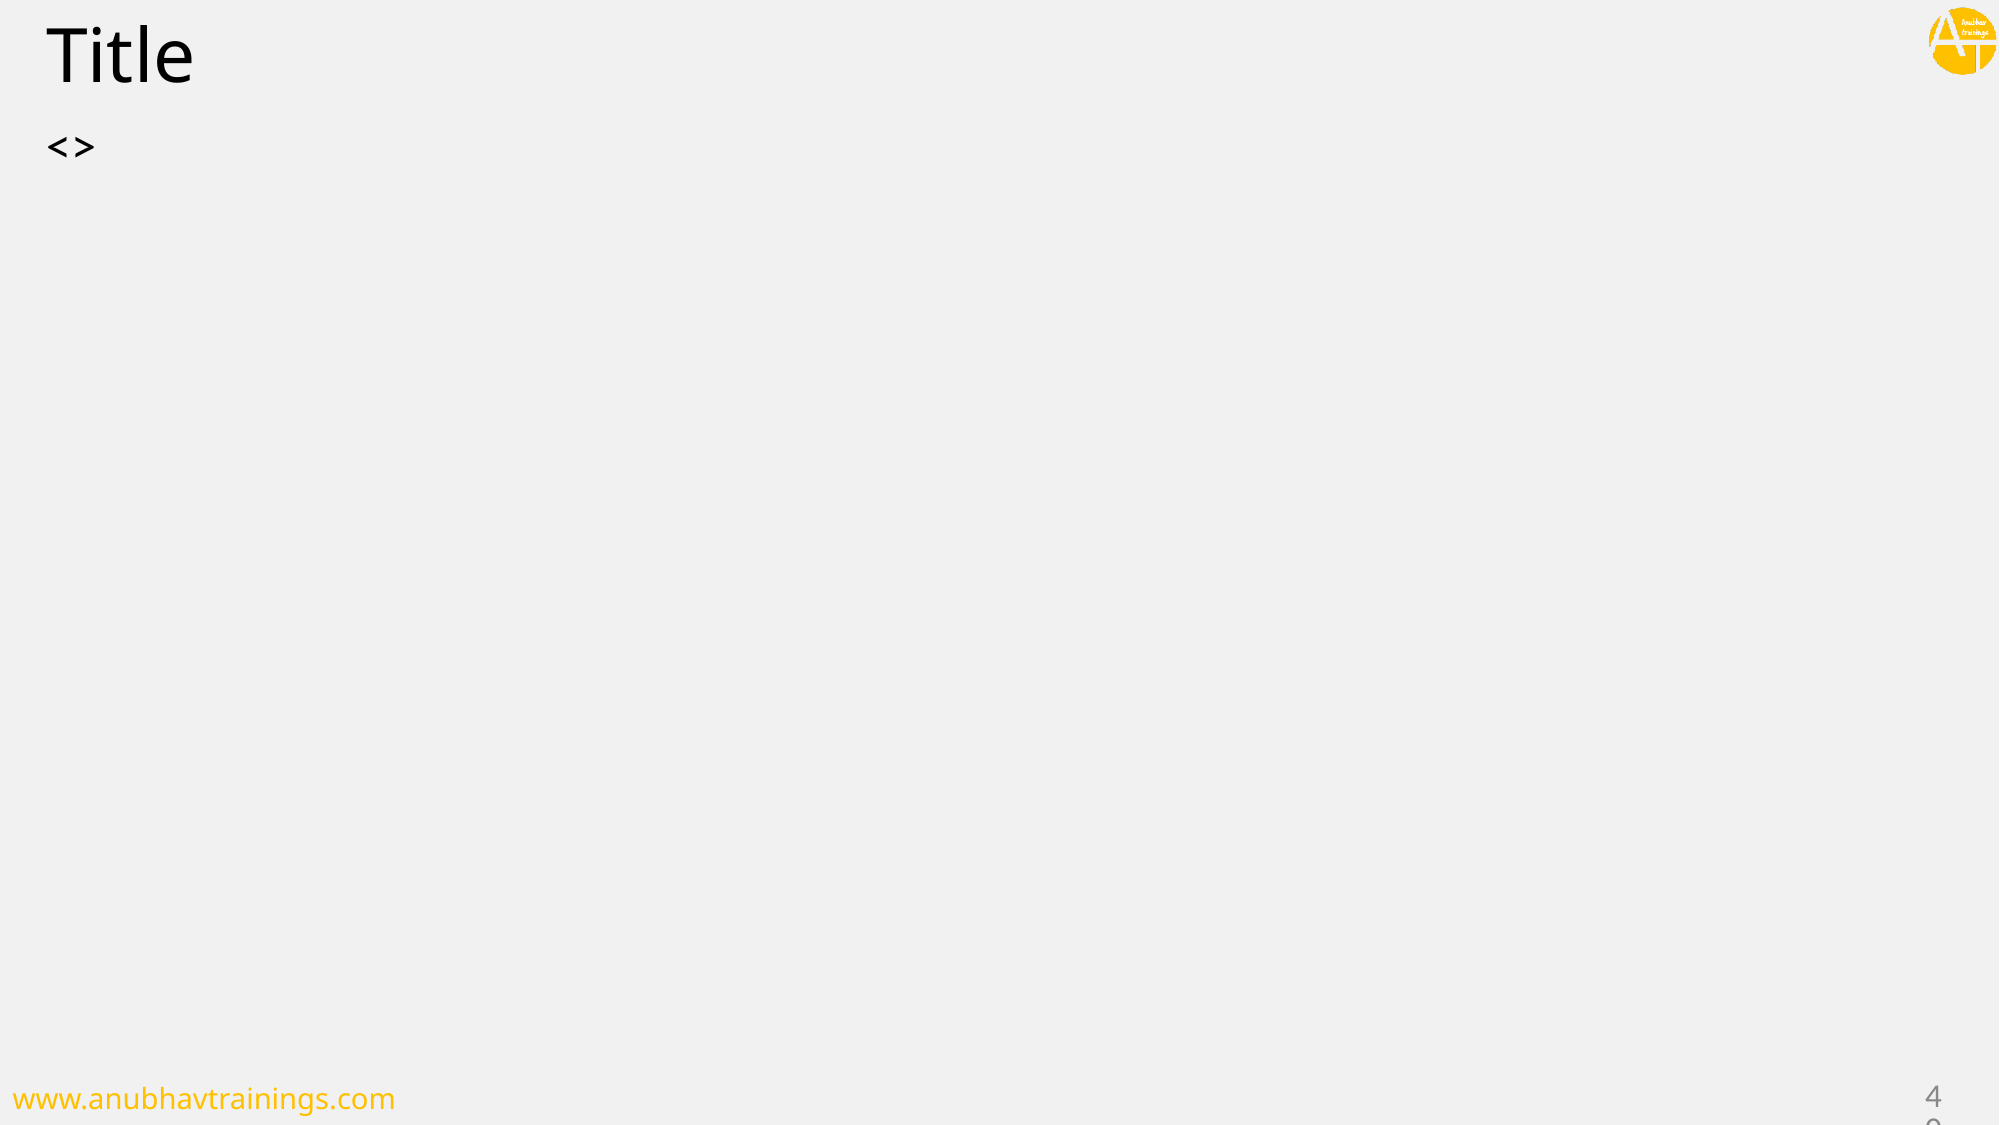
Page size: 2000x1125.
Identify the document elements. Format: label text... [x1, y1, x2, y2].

picture [1922, 3, 2000, 80]
slide_number 40 [1909, 1082, 1946, 1106]
text_box <> [31, 105, 1969, 181]
text_box www.anubhavtrainings.com [0, 1072, 425, 1123]
text_box Title [31, 0, 1874, 105]
